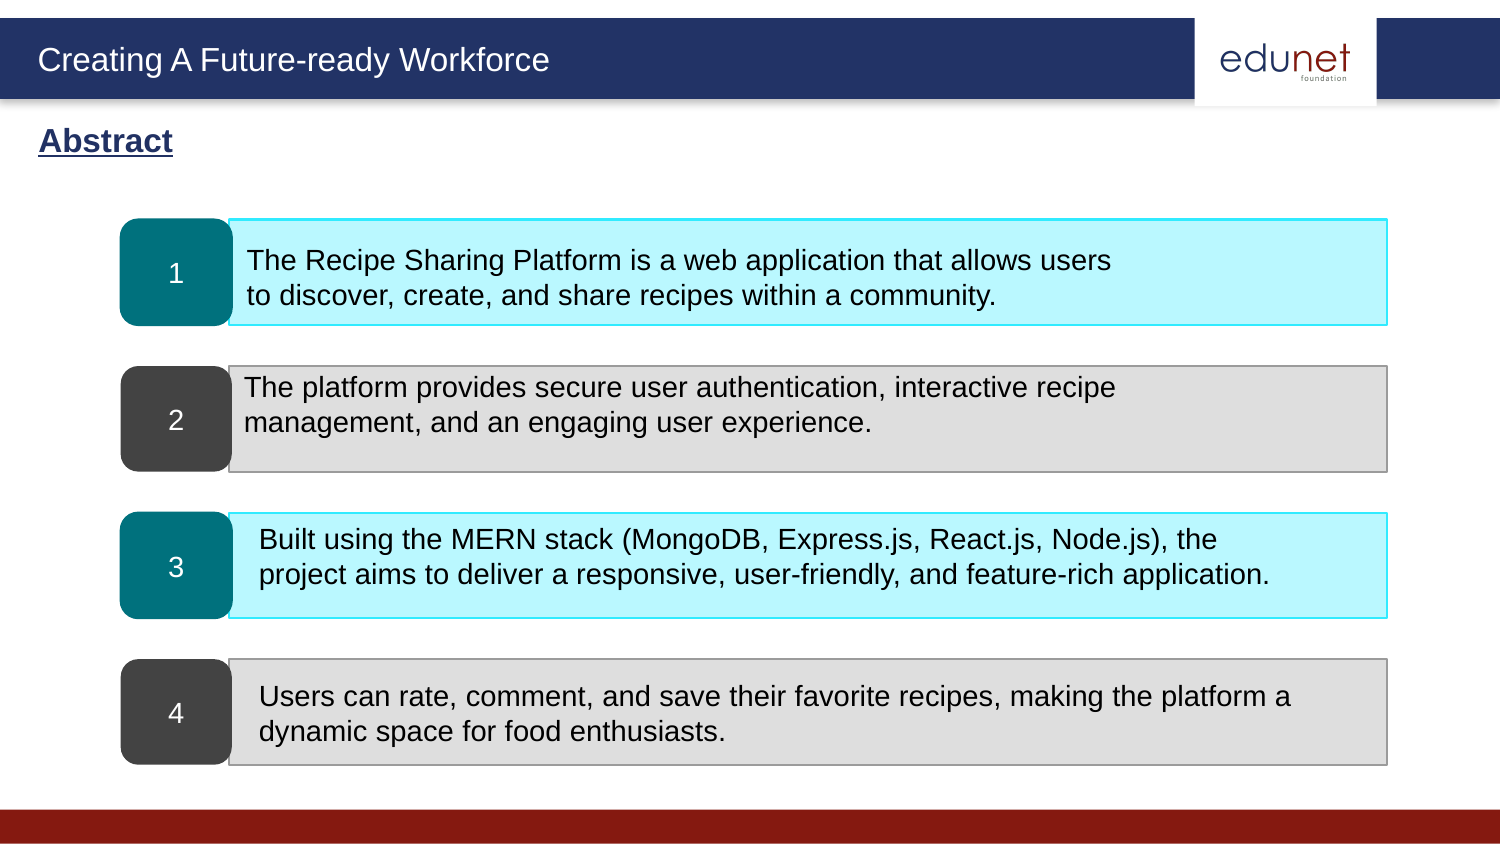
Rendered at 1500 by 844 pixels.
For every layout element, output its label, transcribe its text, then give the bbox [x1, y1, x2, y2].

picture [1215, 38, 1356, 86]
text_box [120, 219, 1388, 765]
text_box Abstract [23, 112, 750, 167]
